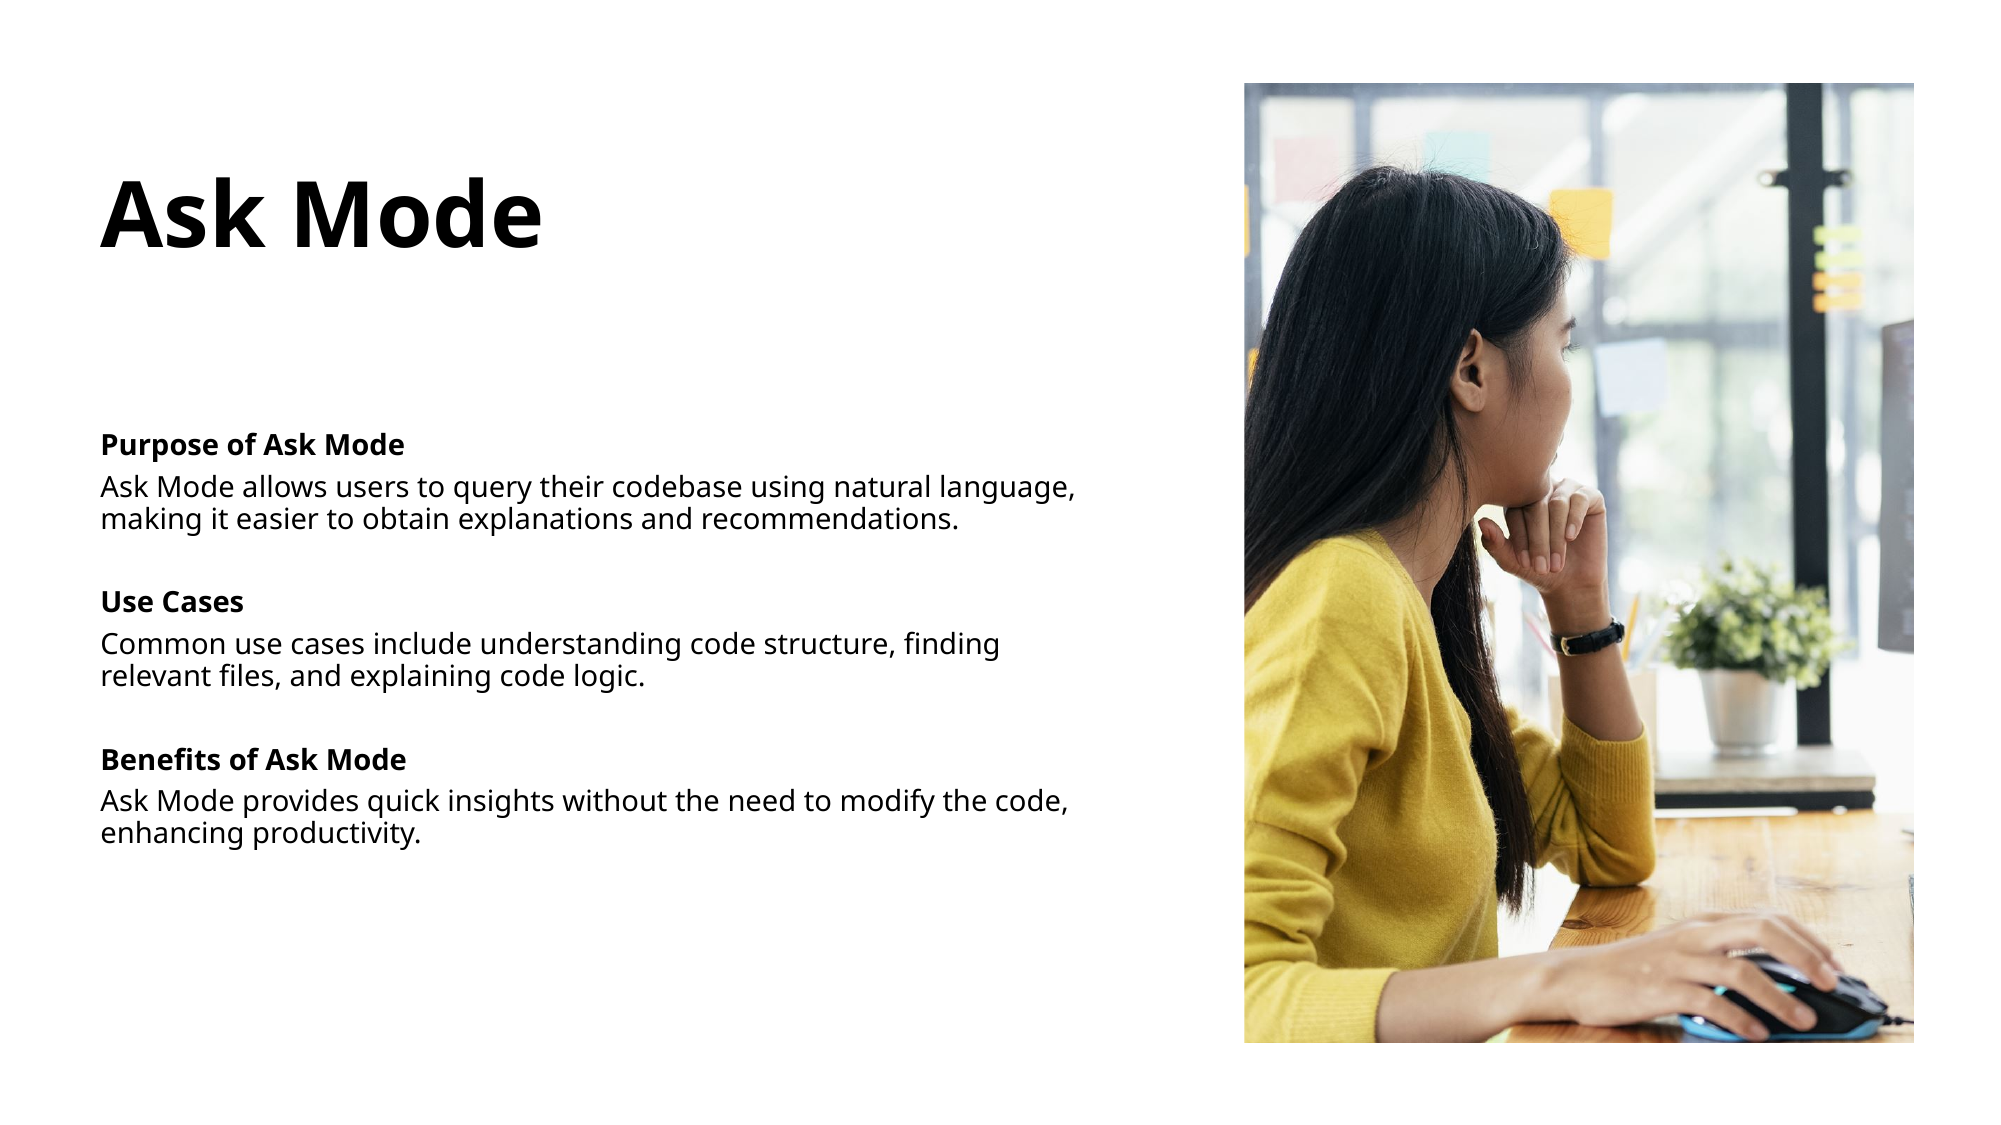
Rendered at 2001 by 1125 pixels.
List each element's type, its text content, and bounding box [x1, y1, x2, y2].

title Ask Mode [85, 160, 1119, 401]
list Purpose of Ask Mode Ask Mode allows users to query their codebase using natural language, making it easier to obtain explanations and recommendations. Use Cases Common use cases include understanding code structure, finding relevant files, and explaining code logic. Benefits of Ask Mode Ask Mode provides quick insights without the need to modify the code, enhancing productivity. [85, 423, 1119, 1041]
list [1244, 83, 1914, 1043]
